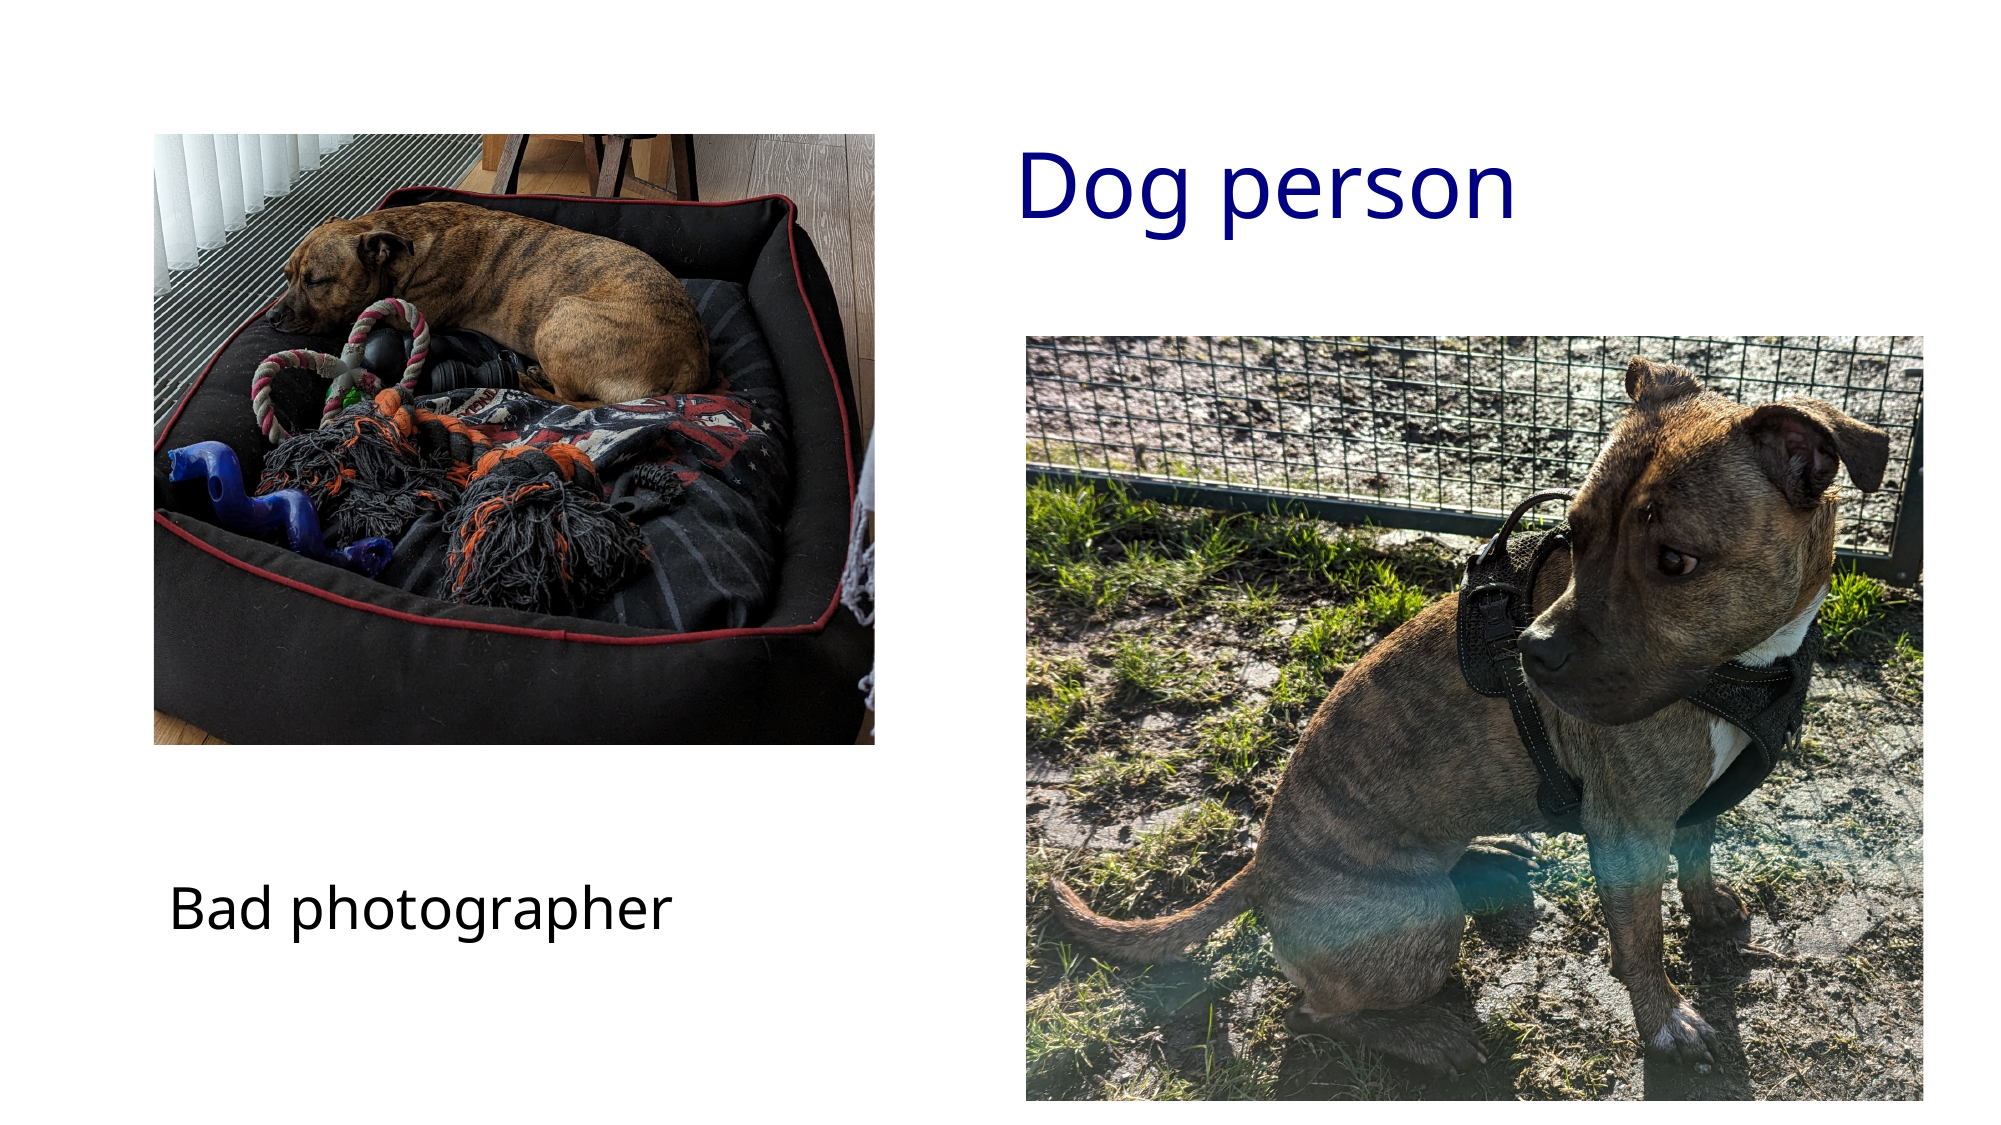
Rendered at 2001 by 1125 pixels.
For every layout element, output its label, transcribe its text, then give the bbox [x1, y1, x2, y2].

text_box Bad photographer [153, 863, 893, 949]
text_box Dog person [999, 119, 1677, 245]
picture [153, 134, 876, 746]
picture [1025, 336, 1924, 1101]
